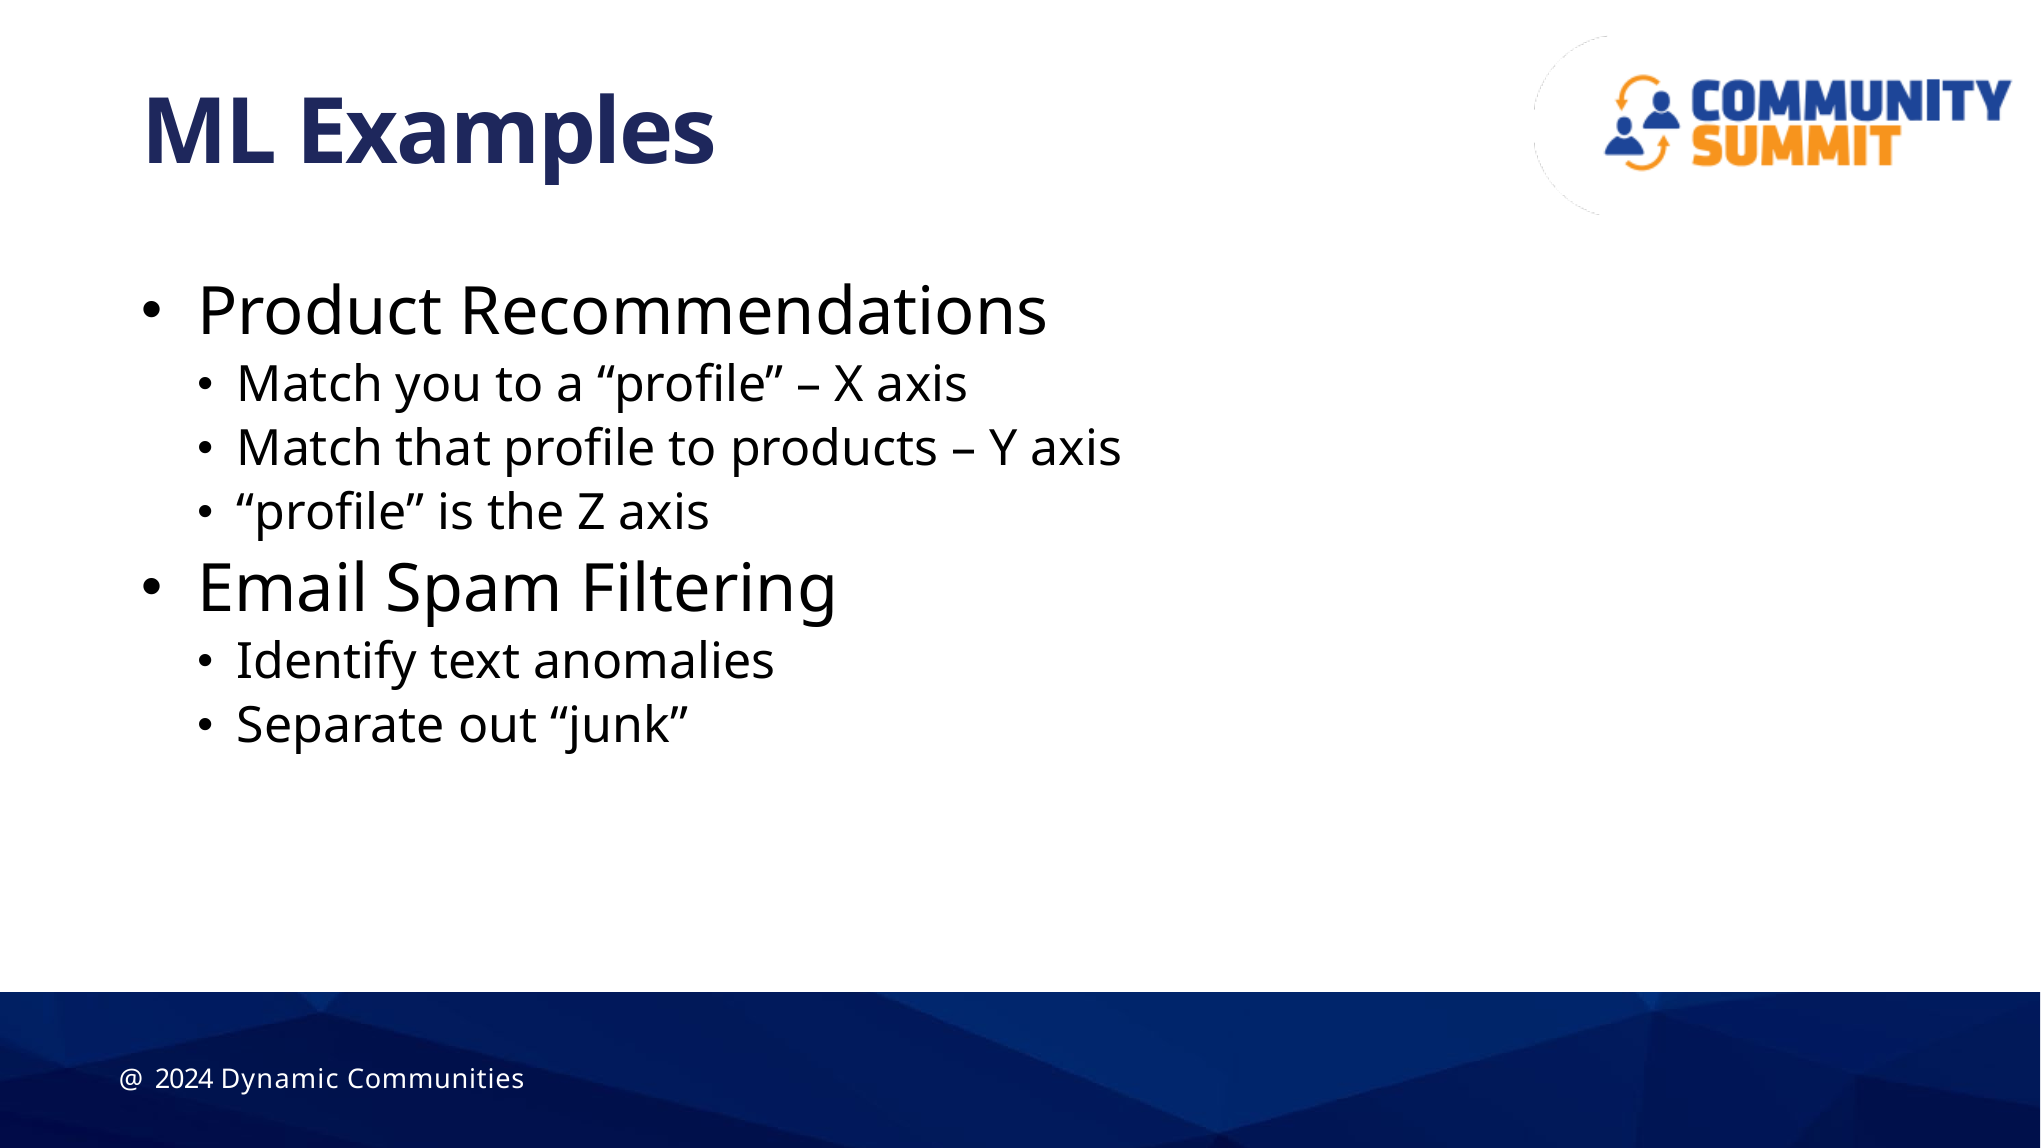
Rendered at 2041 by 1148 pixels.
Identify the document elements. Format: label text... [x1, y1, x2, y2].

picture [0, 992, 2041, 1148]
list Product Recommendations Match you to a “profile” – X axis Match that profile to products – Y axis “profile” is the Z axis Email Spam Filtering Identify text anomalies Separate out “junk” [117, 261, 1917, 924]
title ML Examples [117, 75, 1917, 193]
